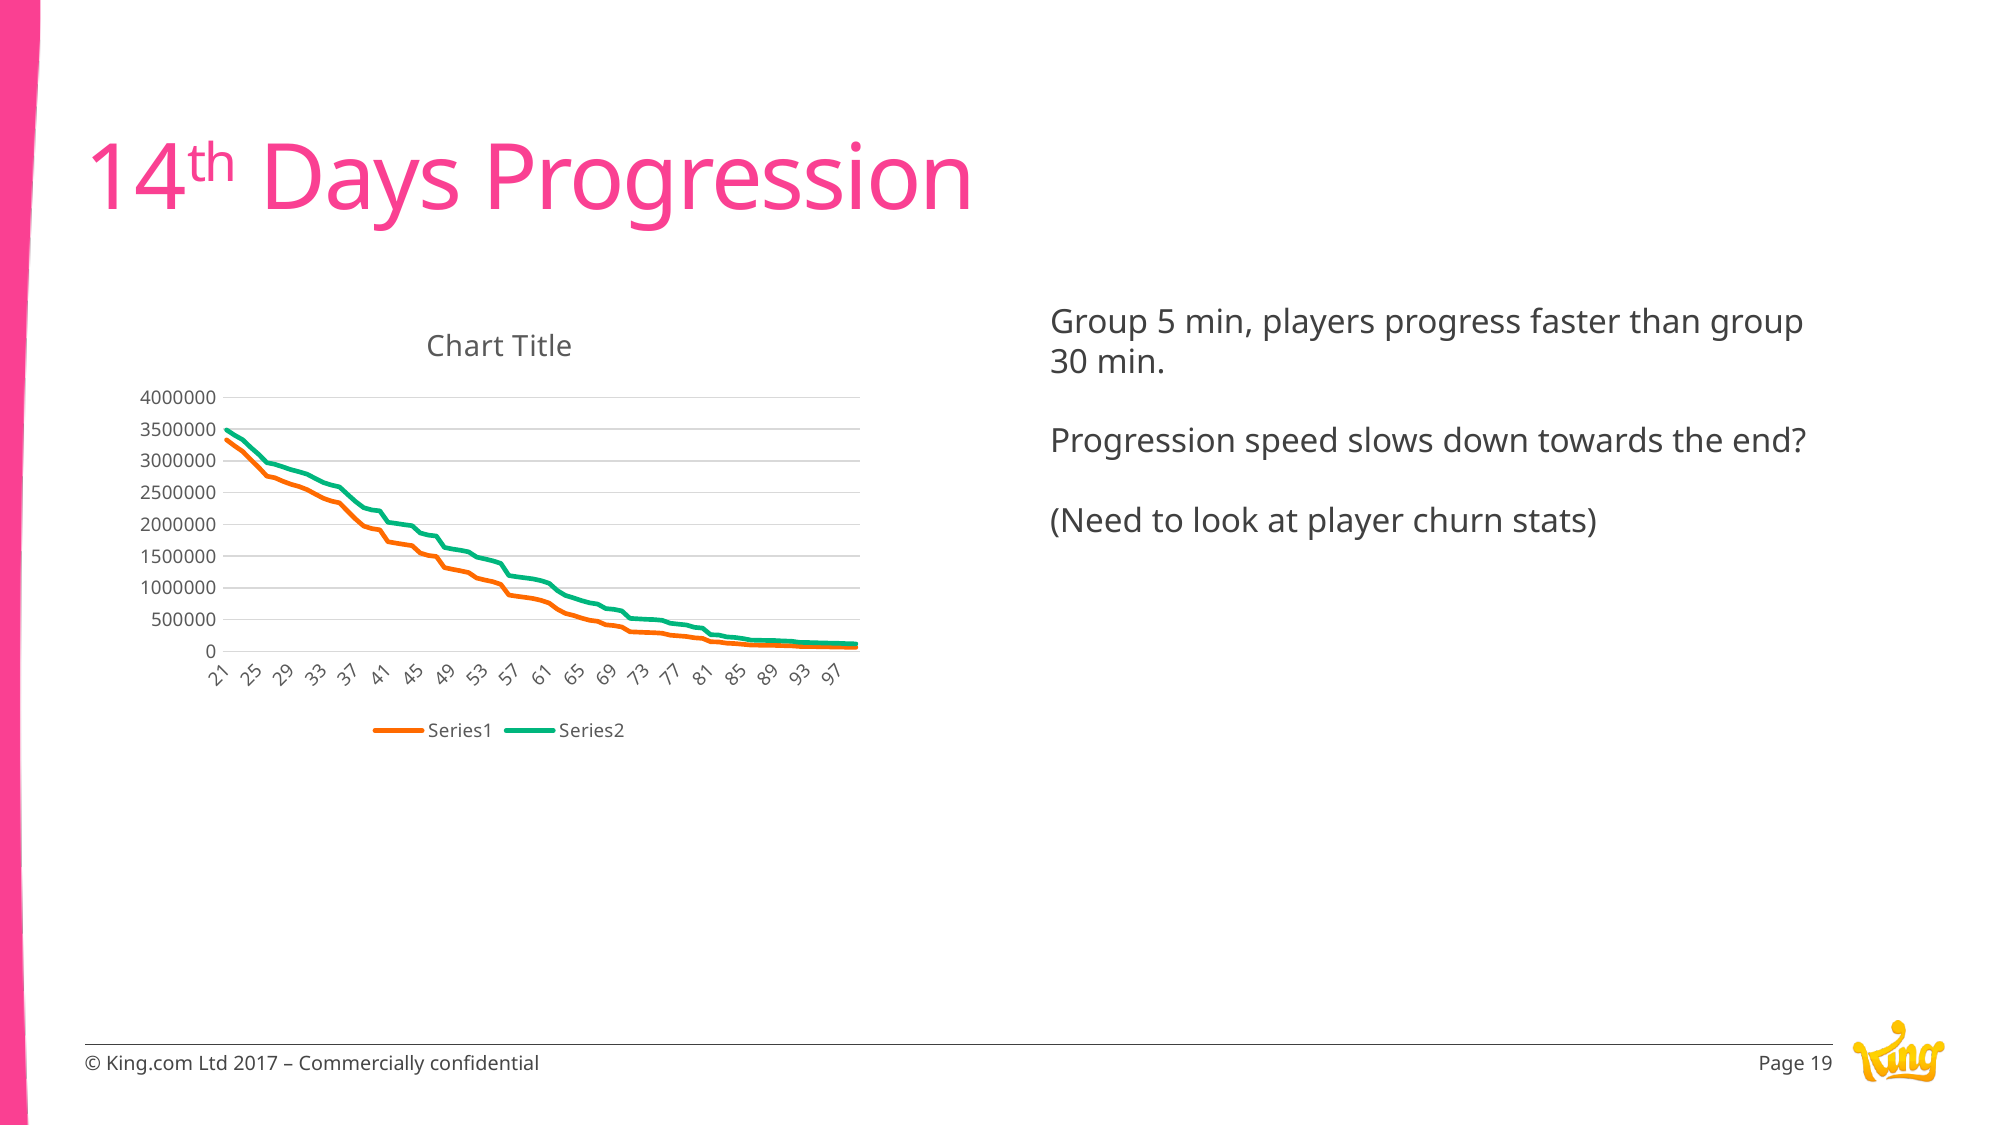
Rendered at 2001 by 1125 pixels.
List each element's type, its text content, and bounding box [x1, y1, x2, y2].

picture [1852, 1020, 1945, 1083]
slide_number Page 19 [1714, 1050, 1833, 1071]
text_box Group 5 min, players progress faster than group 30 min. Progression speed slows down towards the end? (Need to look at player churn stats) [1049, 299, 1813, 580]
title 14th Days Progression [84, 78, 1933, 285]
chart [124, 299, 876, 751]
